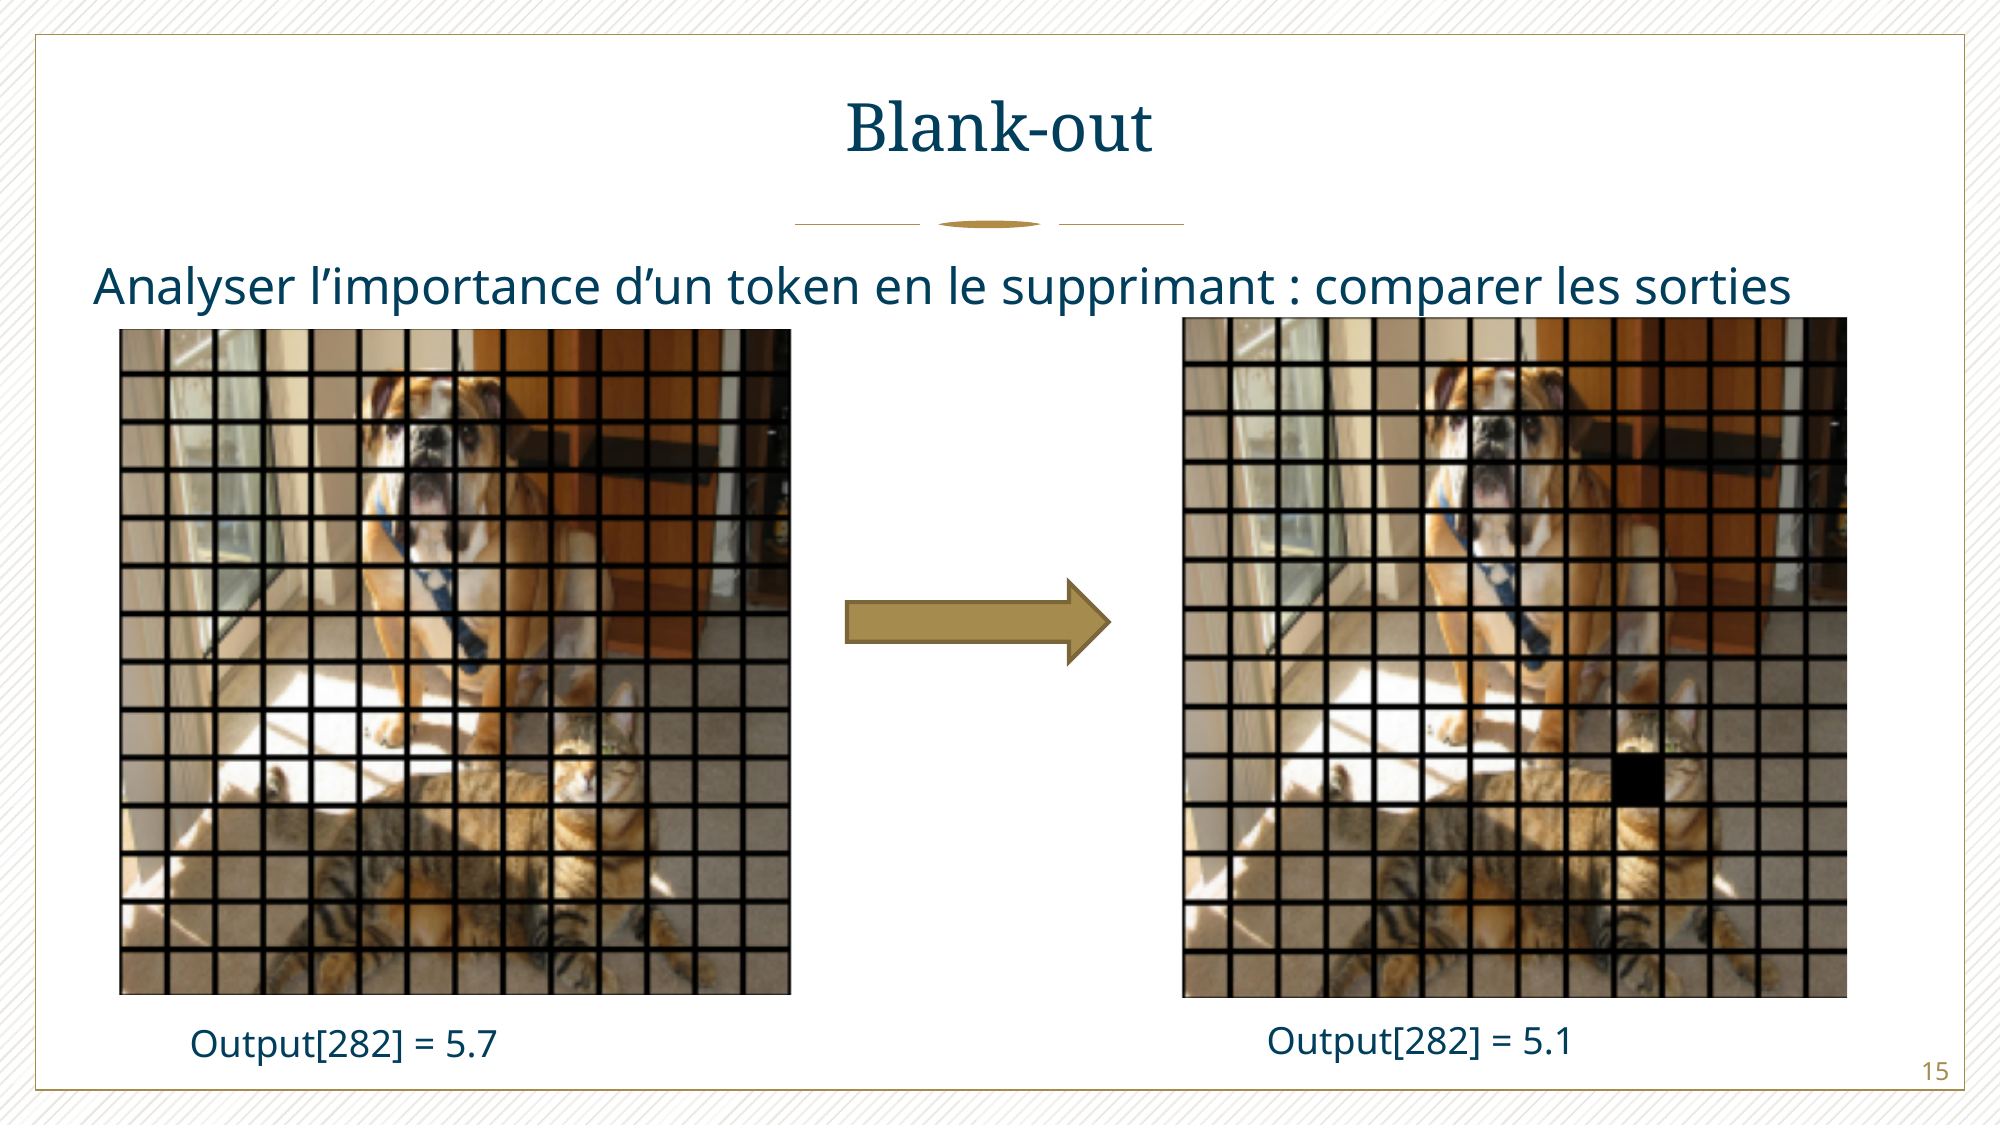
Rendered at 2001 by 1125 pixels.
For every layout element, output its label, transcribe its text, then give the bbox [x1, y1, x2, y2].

text_box Analyser l’importance d’un token en le supprimant : comparer les sorties [79, 217, 1965, 323]
text_box Blank-out [137, 34, 1863, 217]
text_box Output[282] = 5.1 [1251, 1009, 1776, 1070]
text_box Output[282] = 5.7 [174, 1012, 699, 1073]
picture [0, 0, 2001, 1125]
text_box [844, 577, 1112, 667]
text_box 15 [1514, 1042, 1965, 1103]
